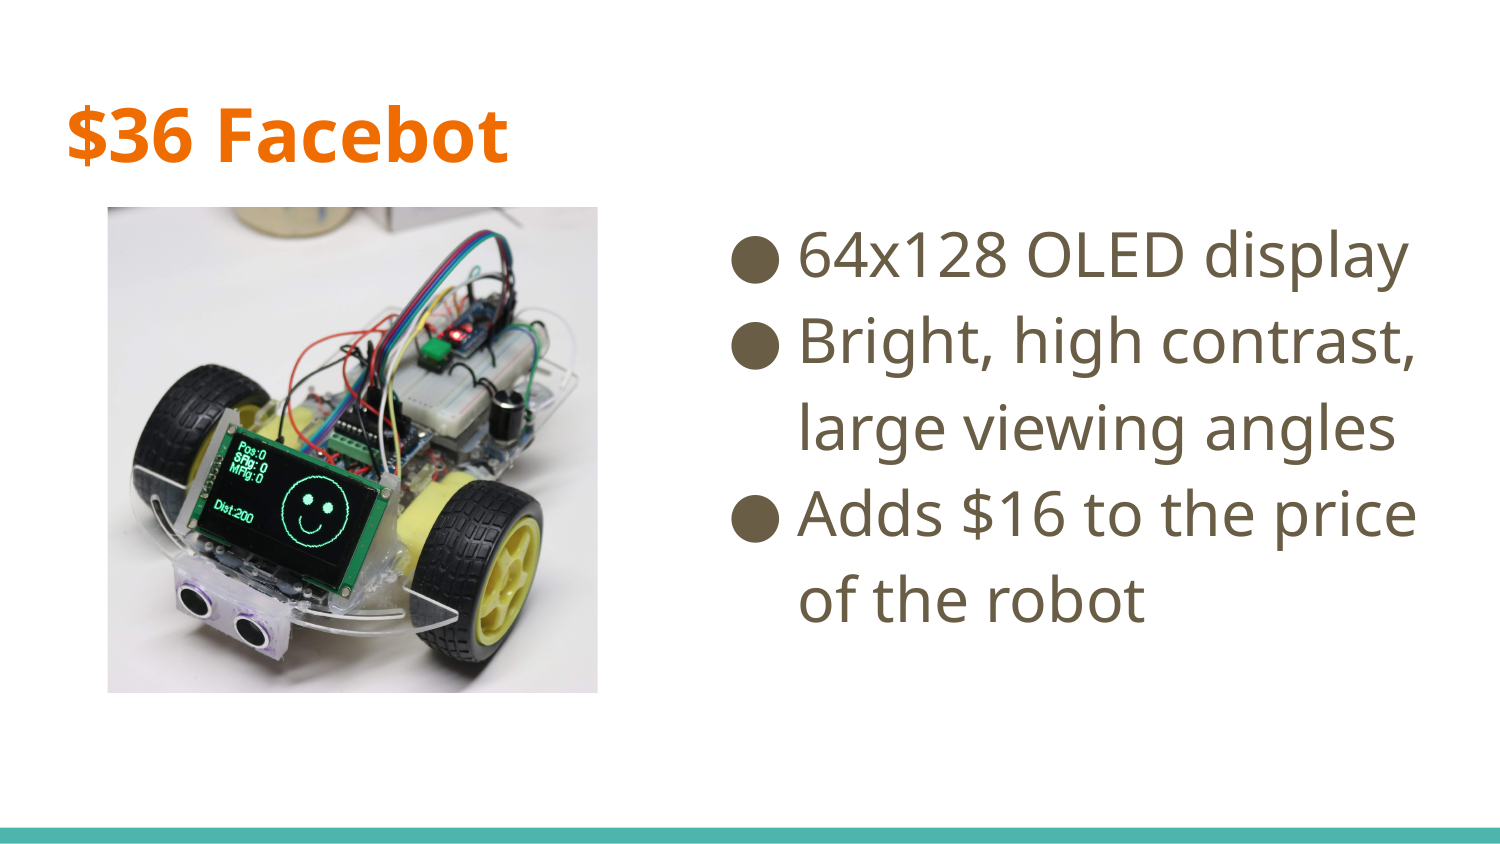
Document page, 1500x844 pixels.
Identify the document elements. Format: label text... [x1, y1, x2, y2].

picture [107, 207, 598, 694]
list 64x128 OLED display Bright, high contrast, large viewing angles Adds $16 to the price of the robot [707, 189, 1438, 737]
title $36 Facebot [51, 72, 1449, 189]
